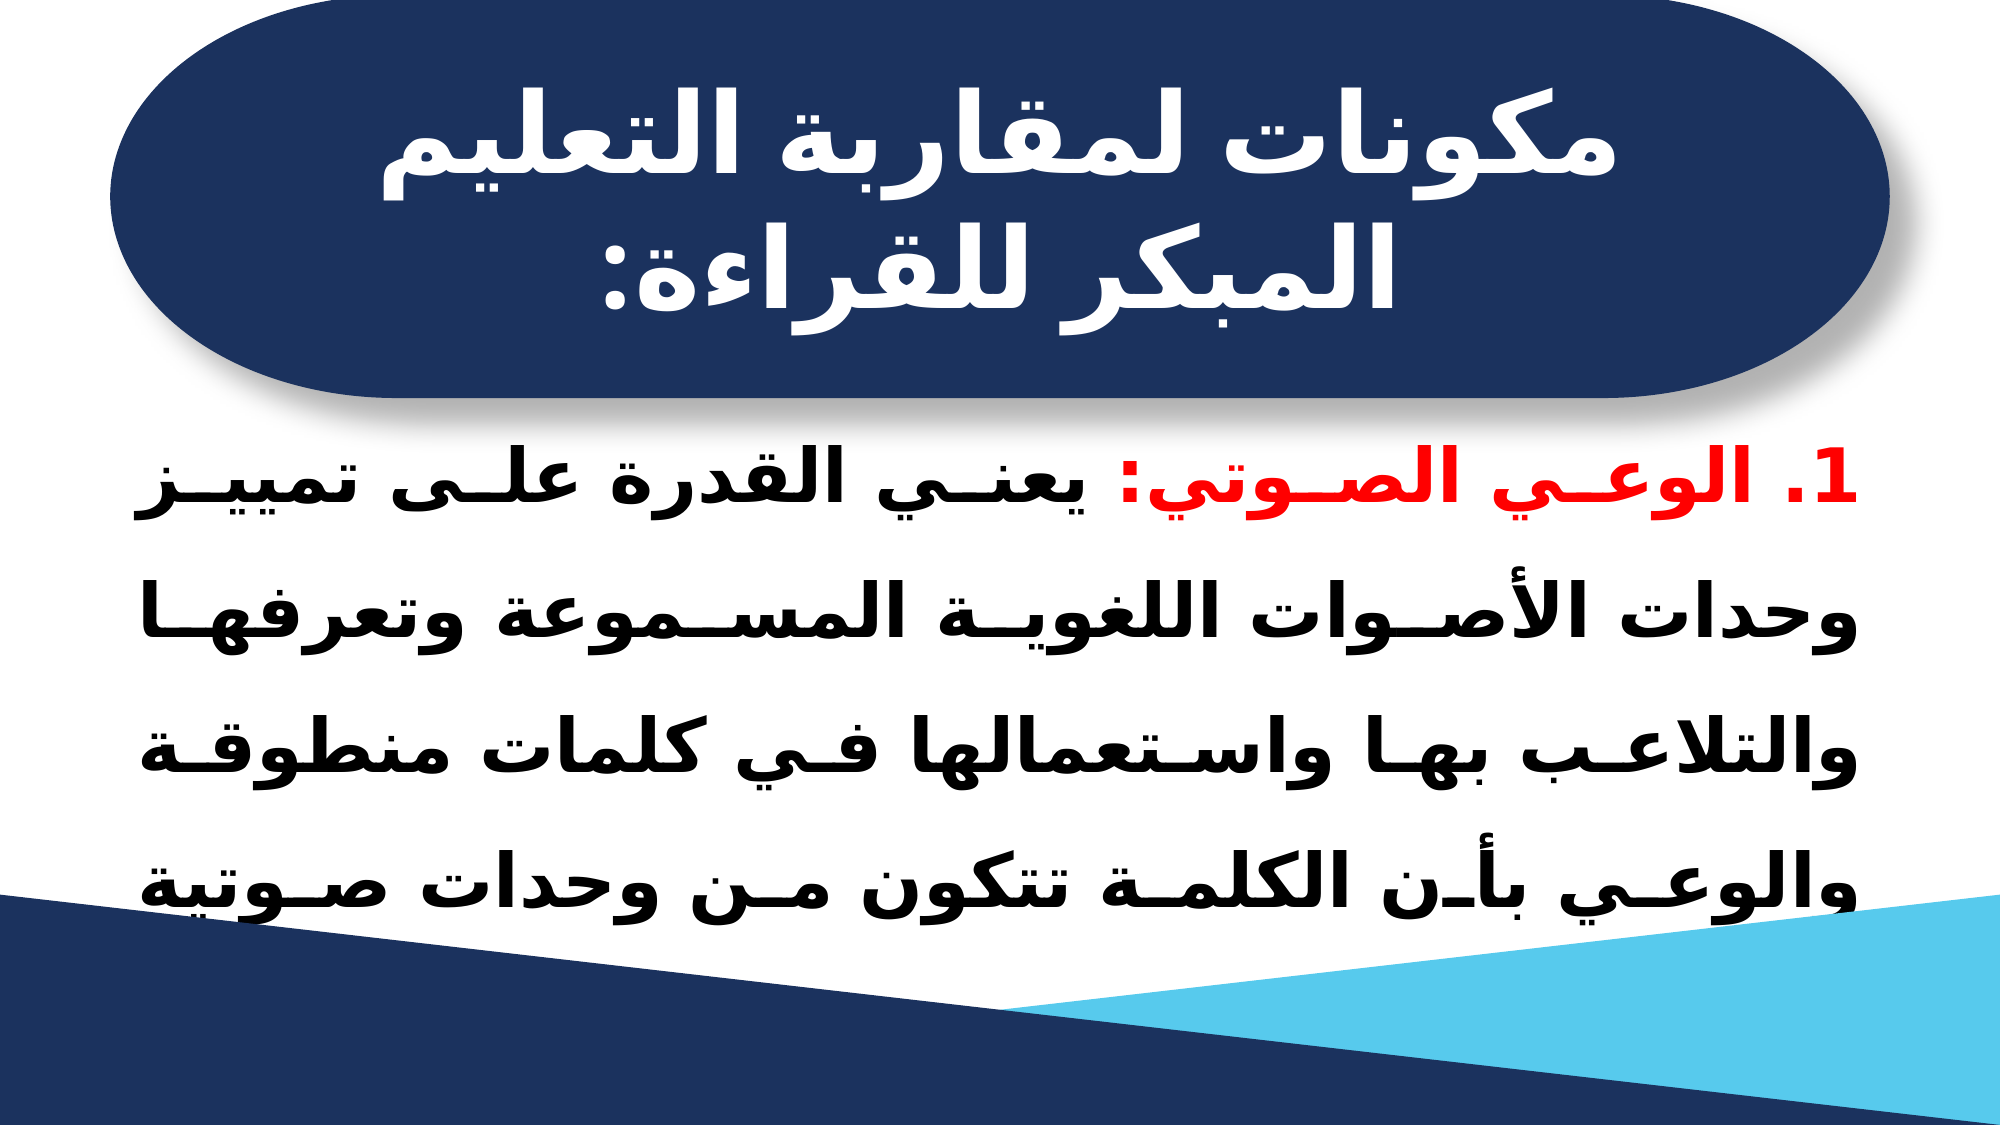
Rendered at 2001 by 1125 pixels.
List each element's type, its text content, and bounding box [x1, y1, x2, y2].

text_box مكونات لمقاربة التعليم المبكر للقراءة: [110, 0, 1890, 399]
text_box [1002, 894, 2000, 1124]
text_box [0, 894, 2000, 1125]
text_box 1. الوعي الصوتي: يعني القدرة على تمييز وحدات الأصوات اللغوية المسموعة وتعرفها والتلاعب بها واستعمالها في كلمات منطوقة والوعي بأن الكلمة تتكون من وحدات صوتية صغرى [122, 375, 1878, 1009]
